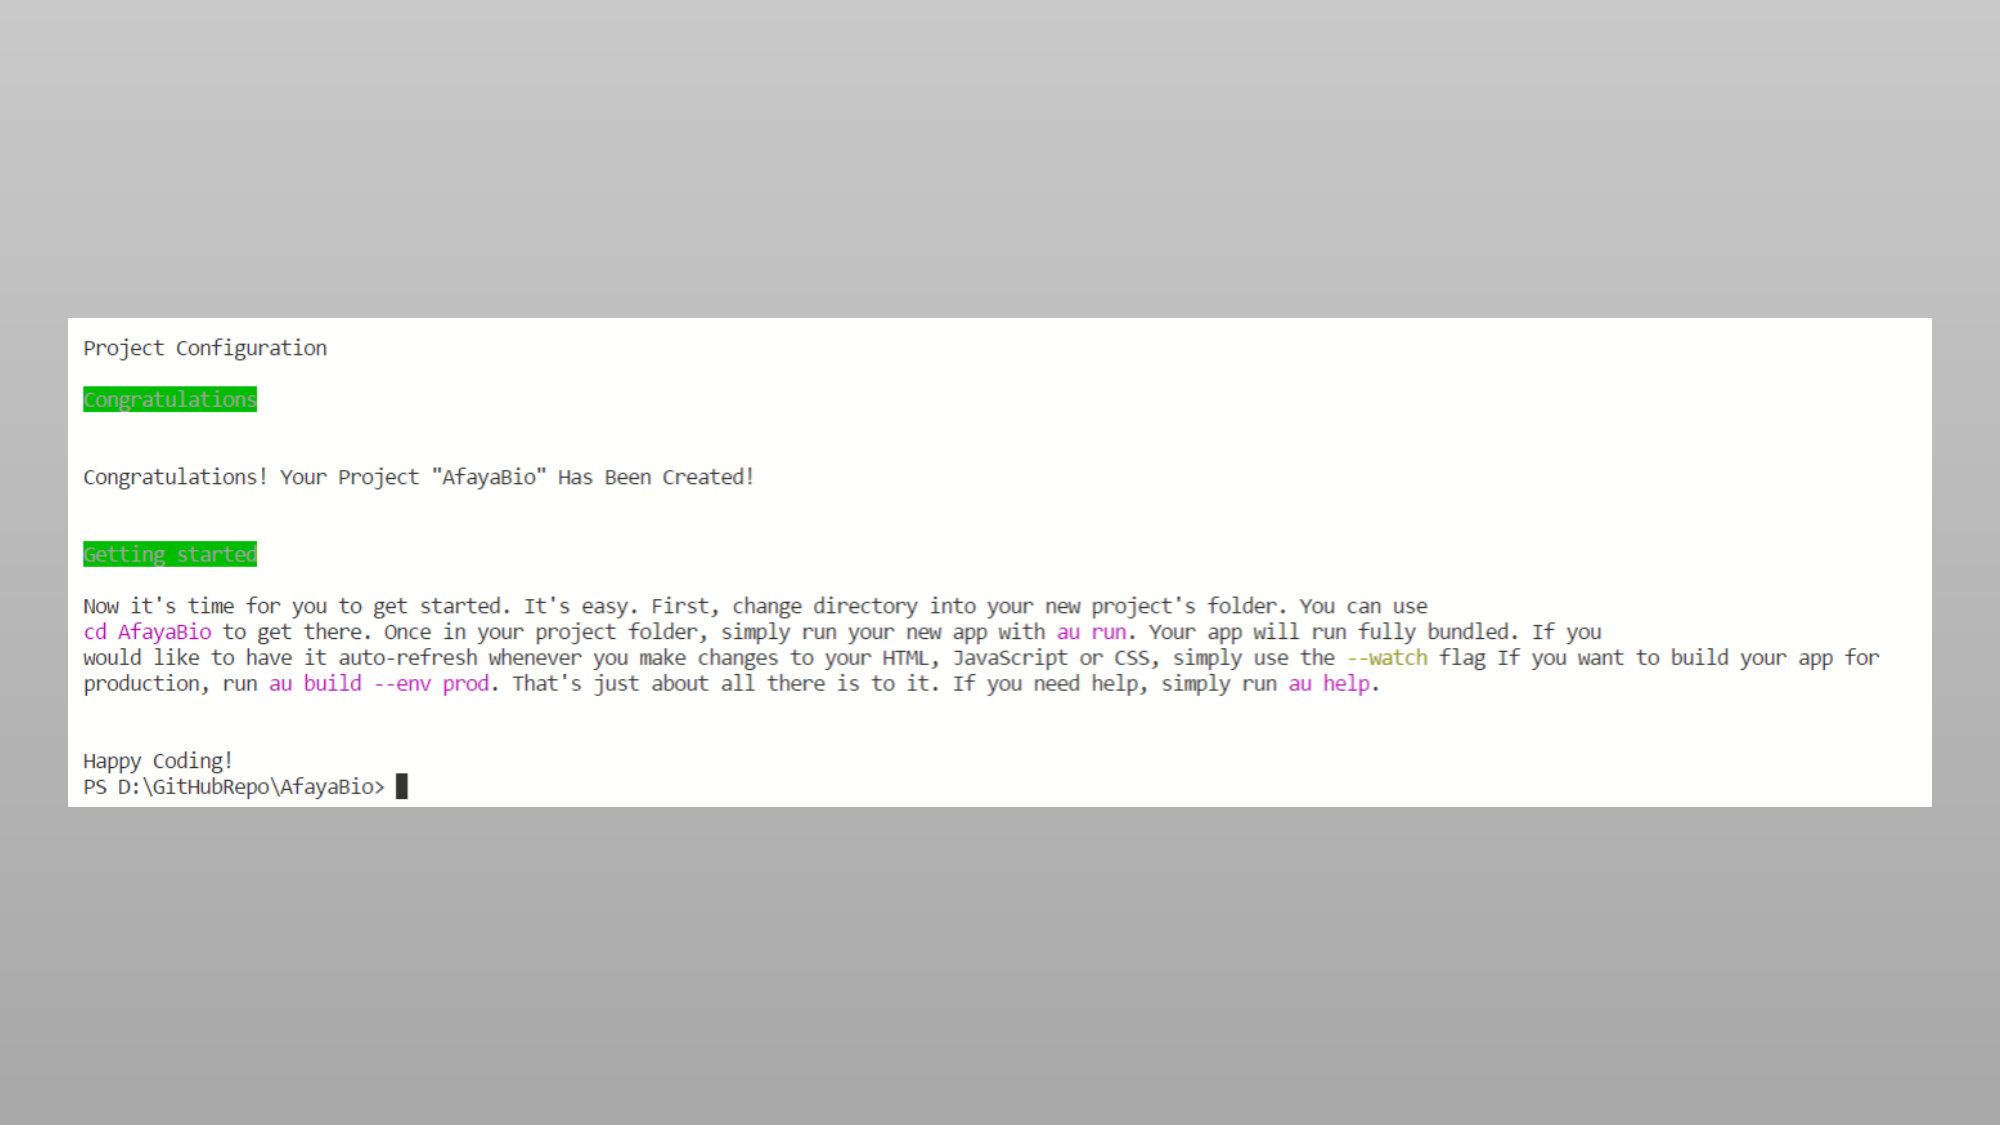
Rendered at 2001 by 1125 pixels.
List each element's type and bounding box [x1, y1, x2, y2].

picture [68, 318, 1932, 807]
